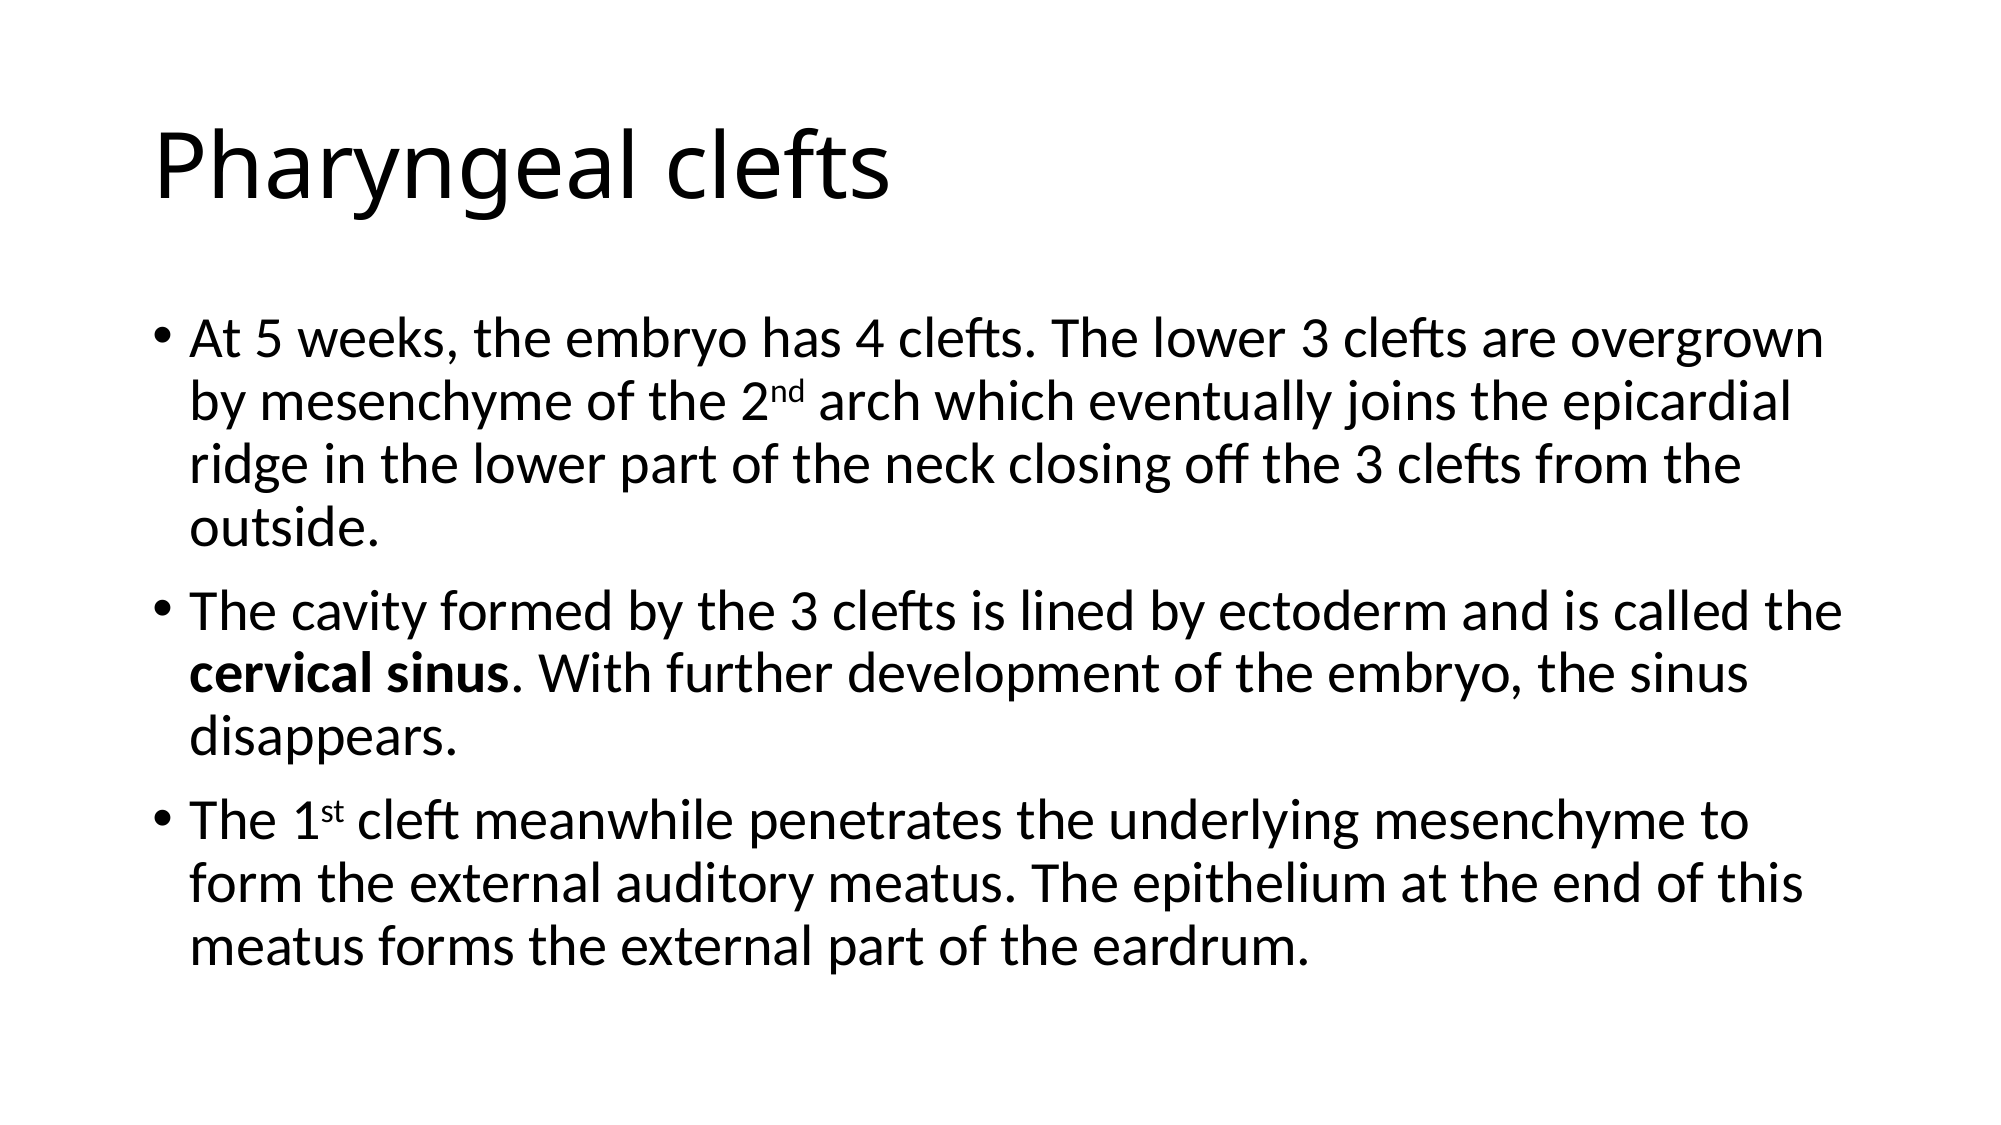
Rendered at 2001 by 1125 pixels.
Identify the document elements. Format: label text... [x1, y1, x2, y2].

title Pharyngeal clefts [137, 59, 1863, 278]
list At 5 weeks, the embryo has 4 clefts. The lower 3 clefts are overgrown by mesenchyme of the 2nd arch which eventually joins the epicardial ridge in the lower part of the neck closing off the 3 clefts from the outside. The cavity formed by the 3 clefts is lined by ectoderm and is called the cervical sinus. With further development of the embryo, the sinus disappears. The 1st cleft meanwhile penetrates the underlying mesenchyme to form the external auditory meatus. The epithelium at the end of this meatus forms the external part of the eardrum. [137, 299, 1863, 1014]
